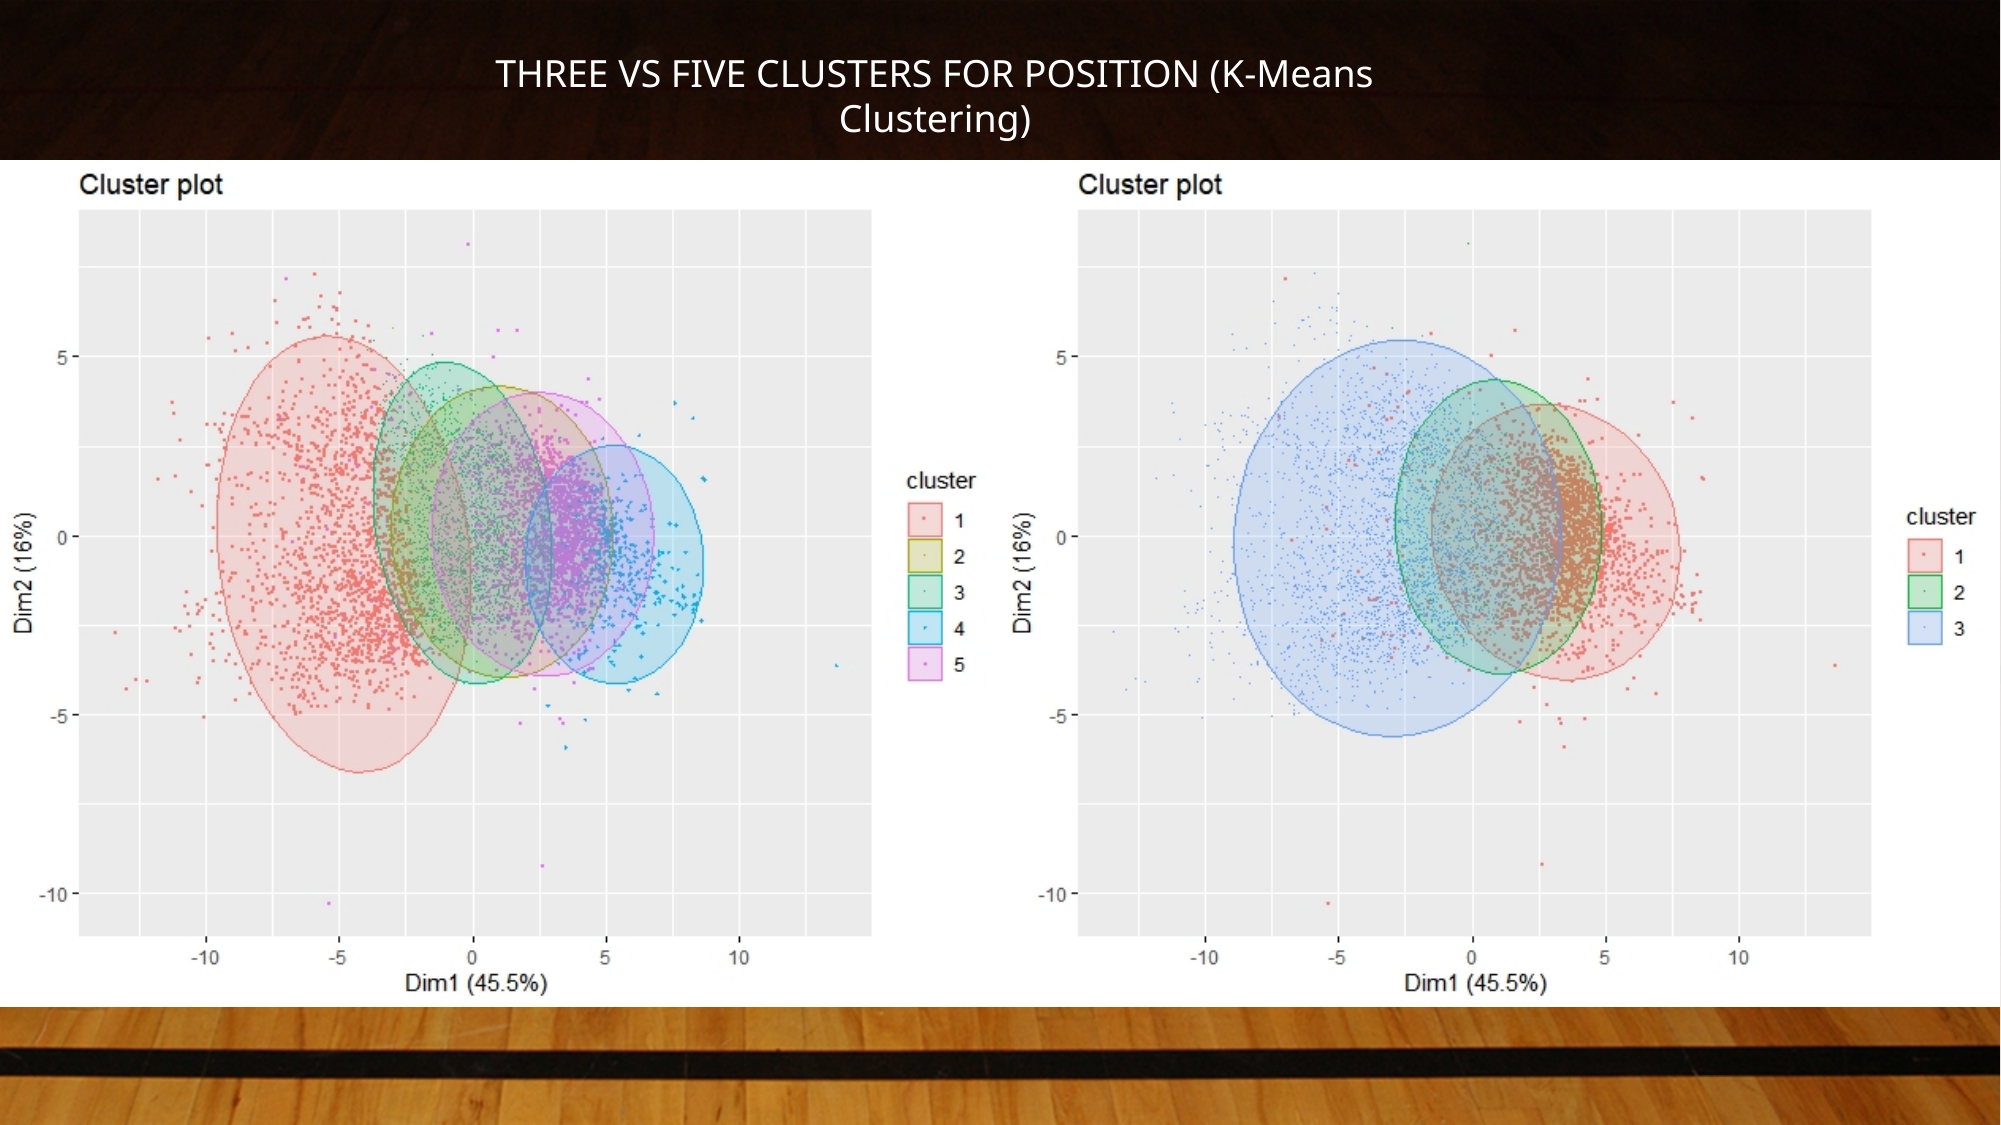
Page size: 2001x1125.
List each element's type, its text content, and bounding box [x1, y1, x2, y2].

picture [0, 0, 2001, 1125]
text_box THREE VS FIVE CLUSTERS FOR POSITION (K-Means Clustering) [409, 42, 1461, 148]
